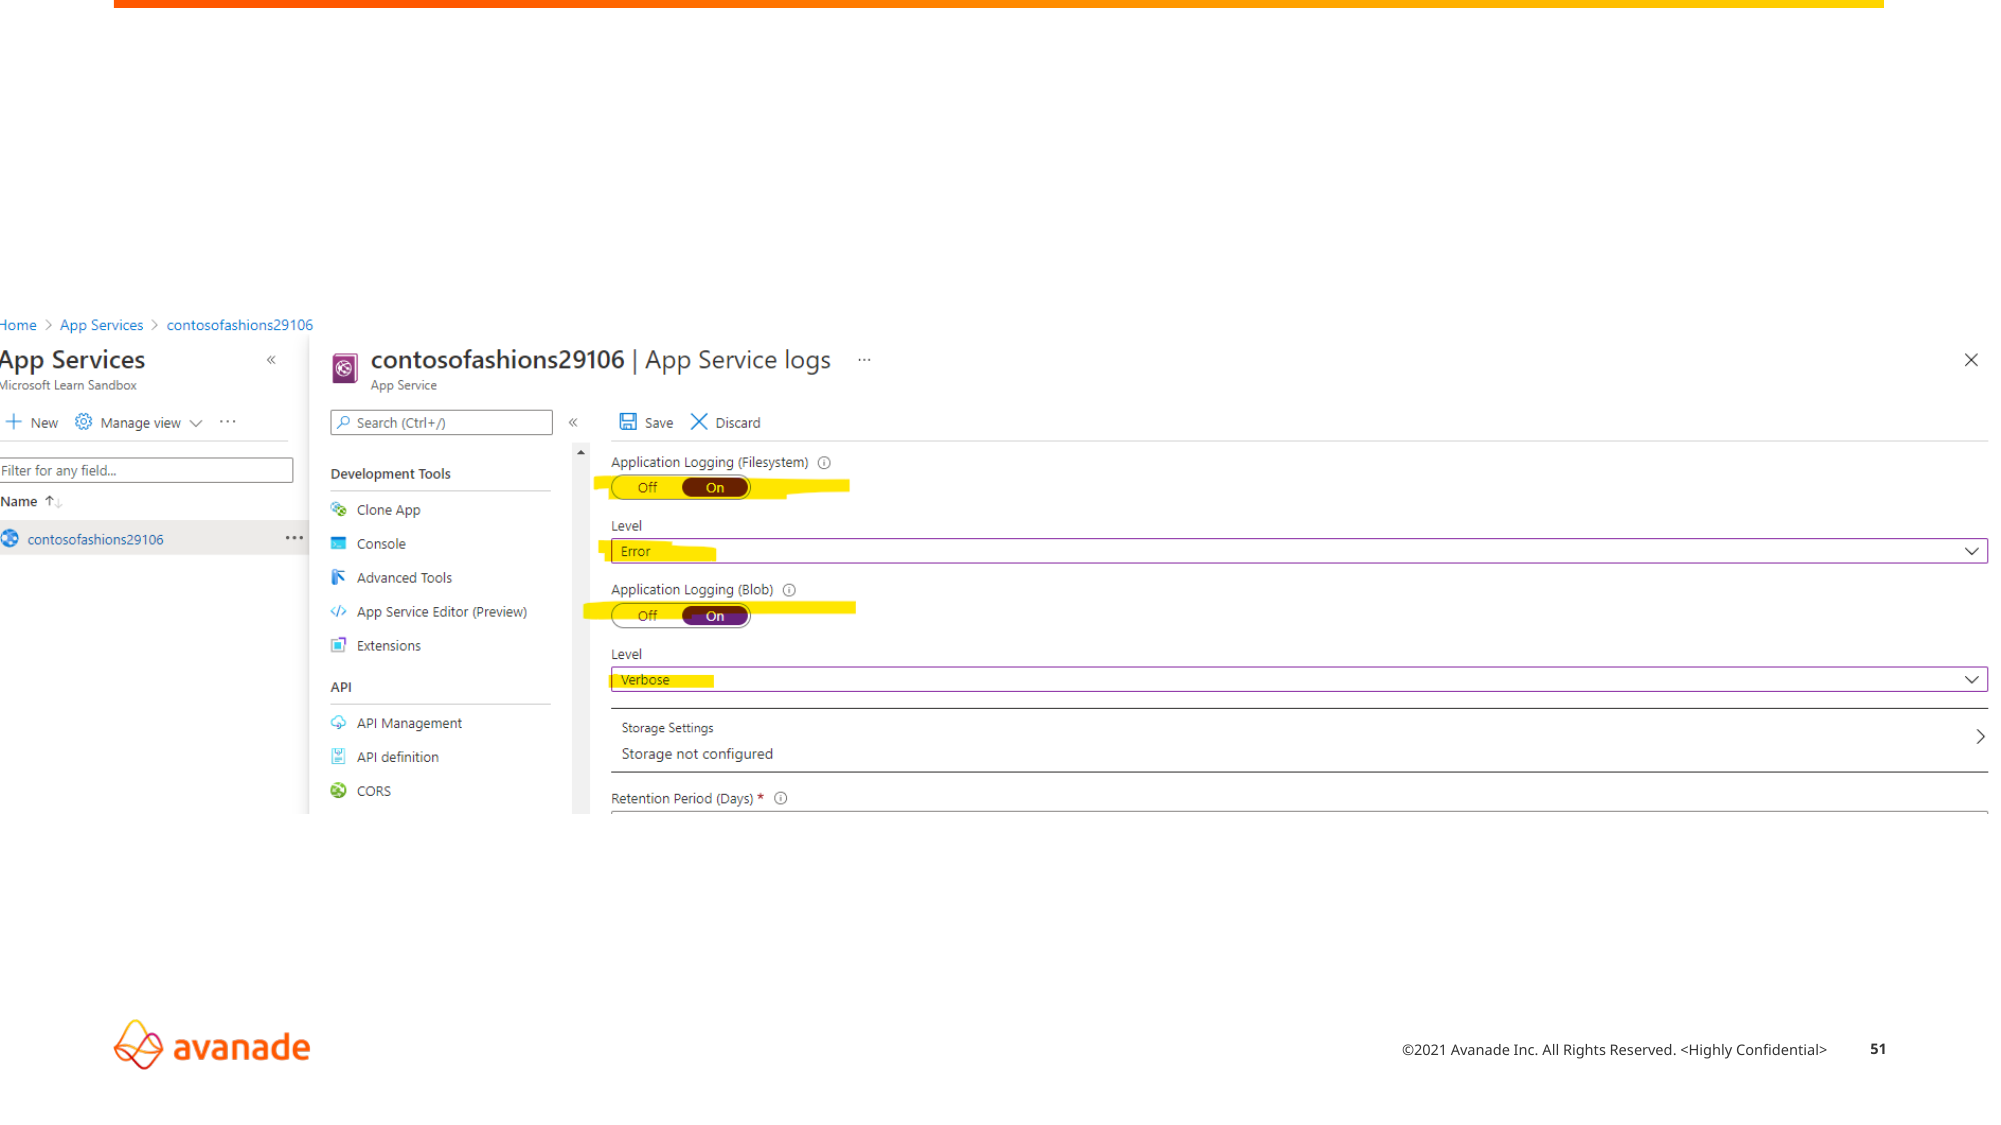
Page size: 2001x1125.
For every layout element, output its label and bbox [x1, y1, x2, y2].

picture [0, 310, 2000, 814]
picture [93, 999, 339, 1090]
